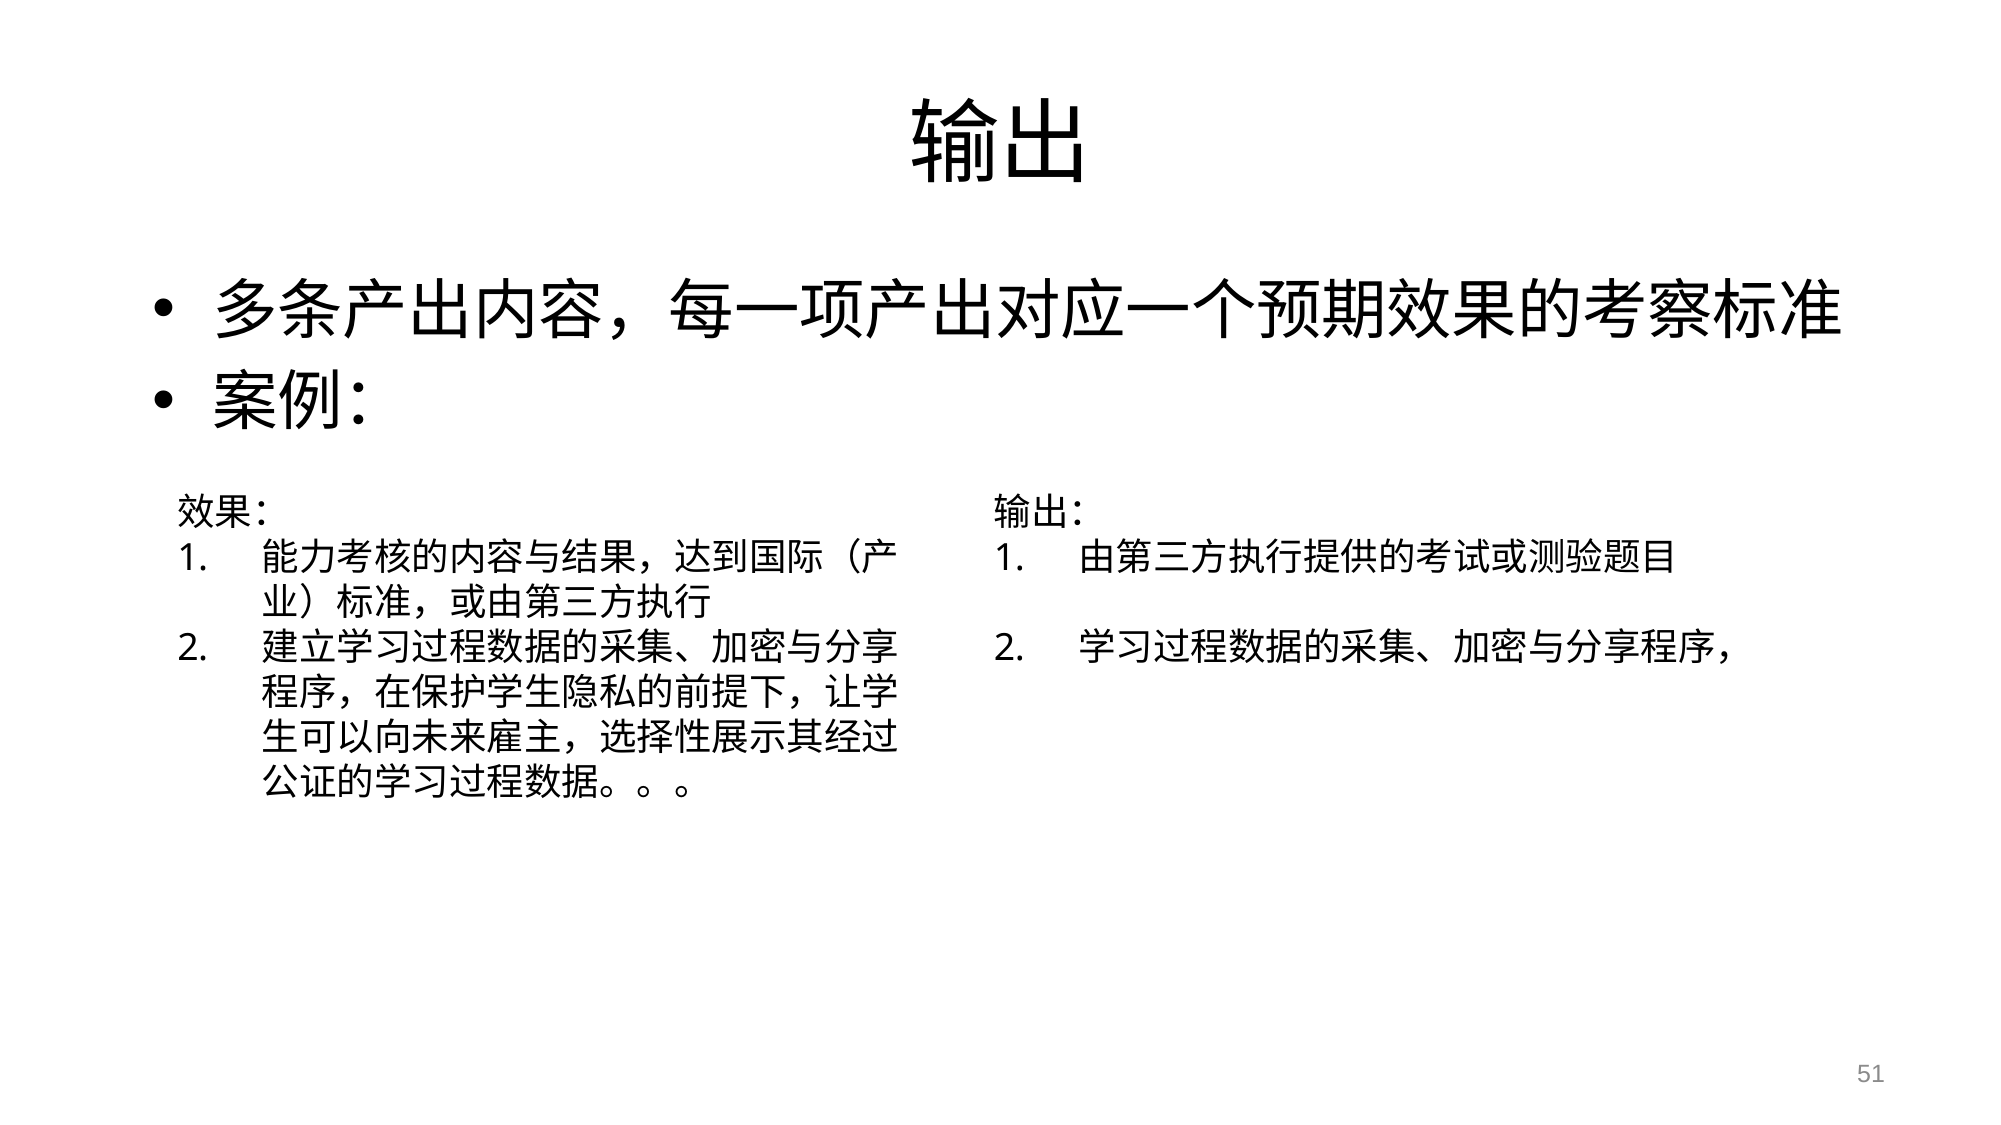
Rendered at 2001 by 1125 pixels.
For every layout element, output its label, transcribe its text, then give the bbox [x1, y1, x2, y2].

title 输出 [99, 45, 1900, 233]
slide_number 51 [1433, 1042, 1900, 1103]
list 多条产出内容，每一项产出对应一个预期效果的考察标准 案例： [137, 260, 1863, 469]
text_box 输出： 由第三方执行提供的考试或测验题目 学习过程数据的采集、加密与分享程序， [979, 480, 1742, 676]
text_box 效果： 能力考核的内容与结果，达到国际（产业）标准，或由第三方执行 建立学习过程数据的采集、加密与分享程序，在保护学生隐私的前提下，让学生可以向未来雇主，选择性展示其经过公证的学习过程数据。。。 [162, 480, 925, 856]
